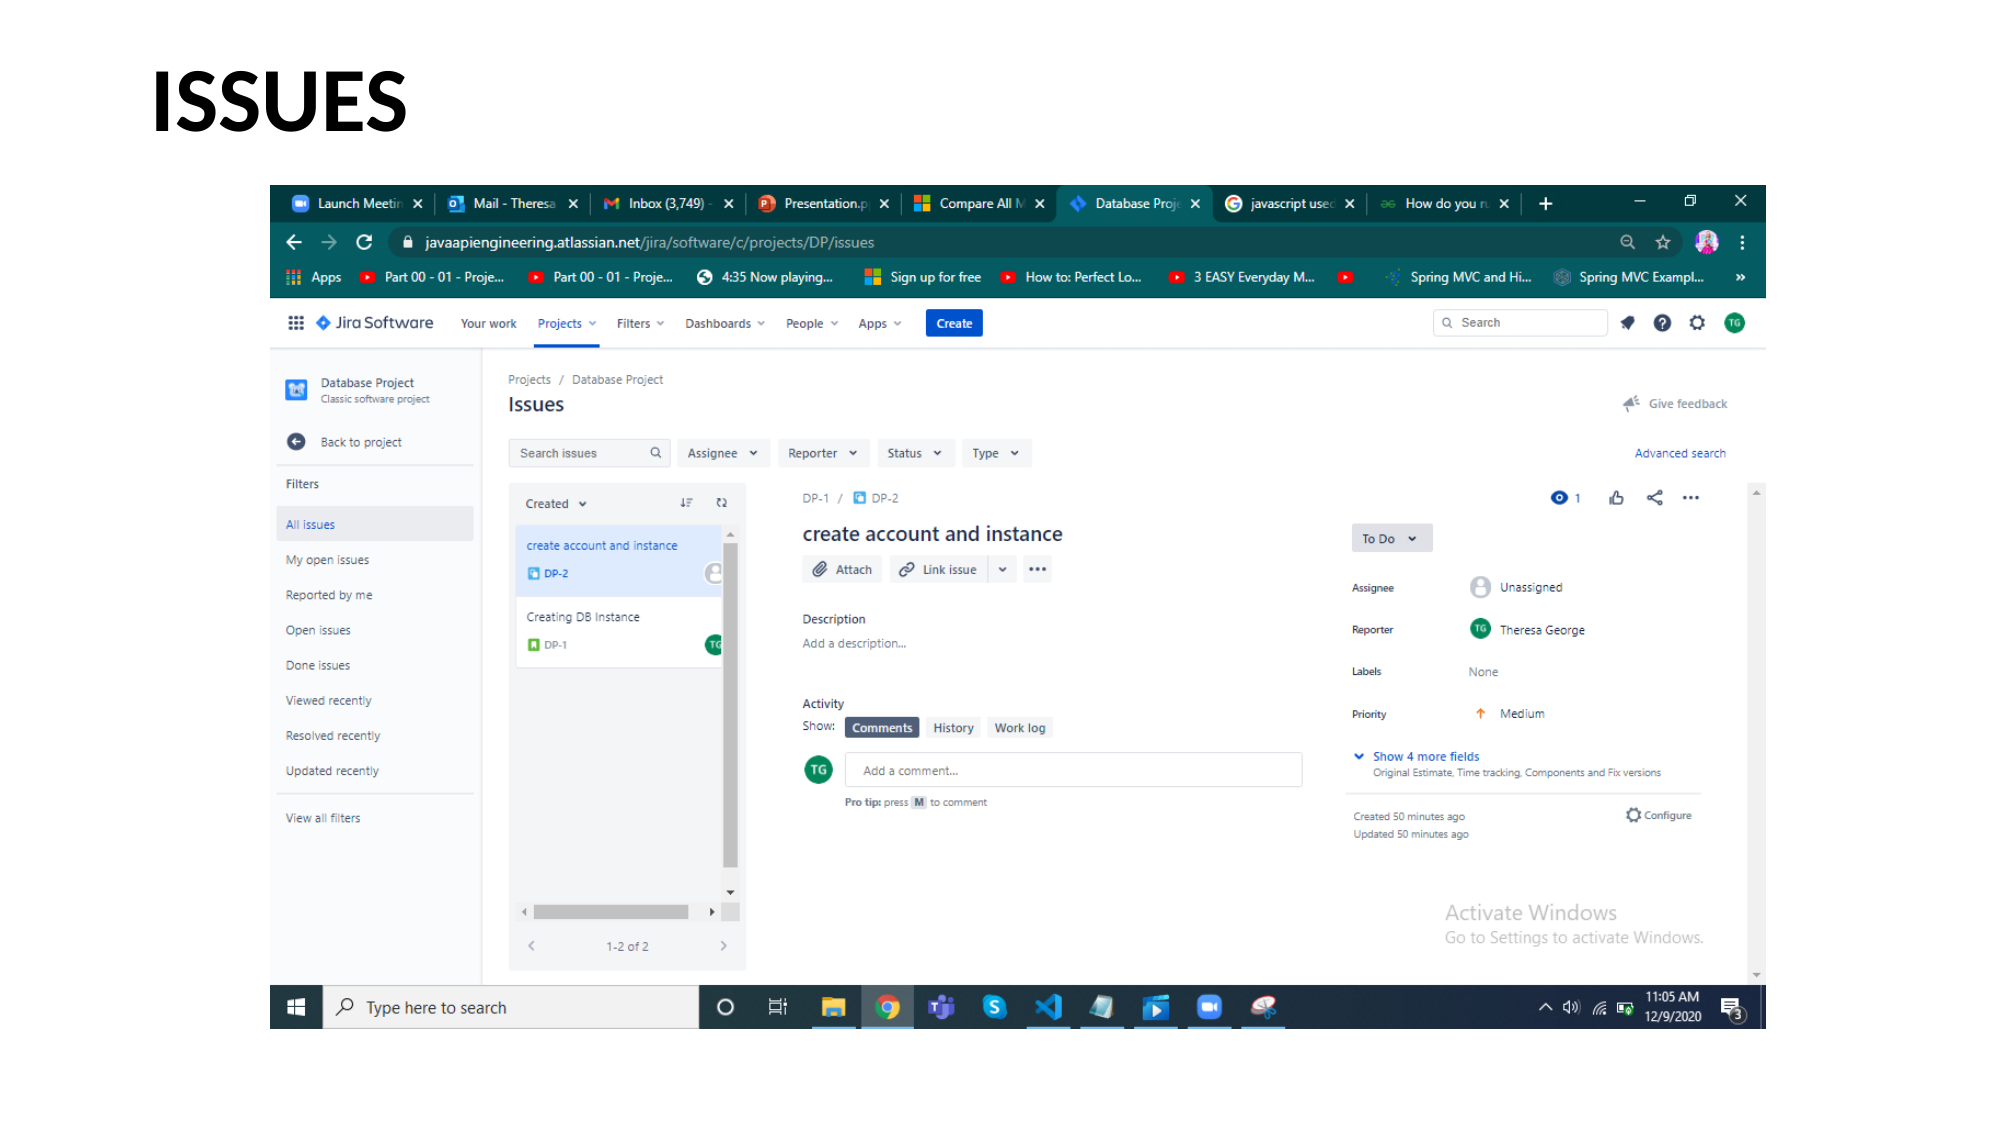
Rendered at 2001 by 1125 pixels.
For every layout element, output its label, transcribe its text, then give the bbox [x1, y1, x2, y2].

picture [270, 185, 1766, 1029]
text_box ISSUES [135, 32, 1072, 157]
